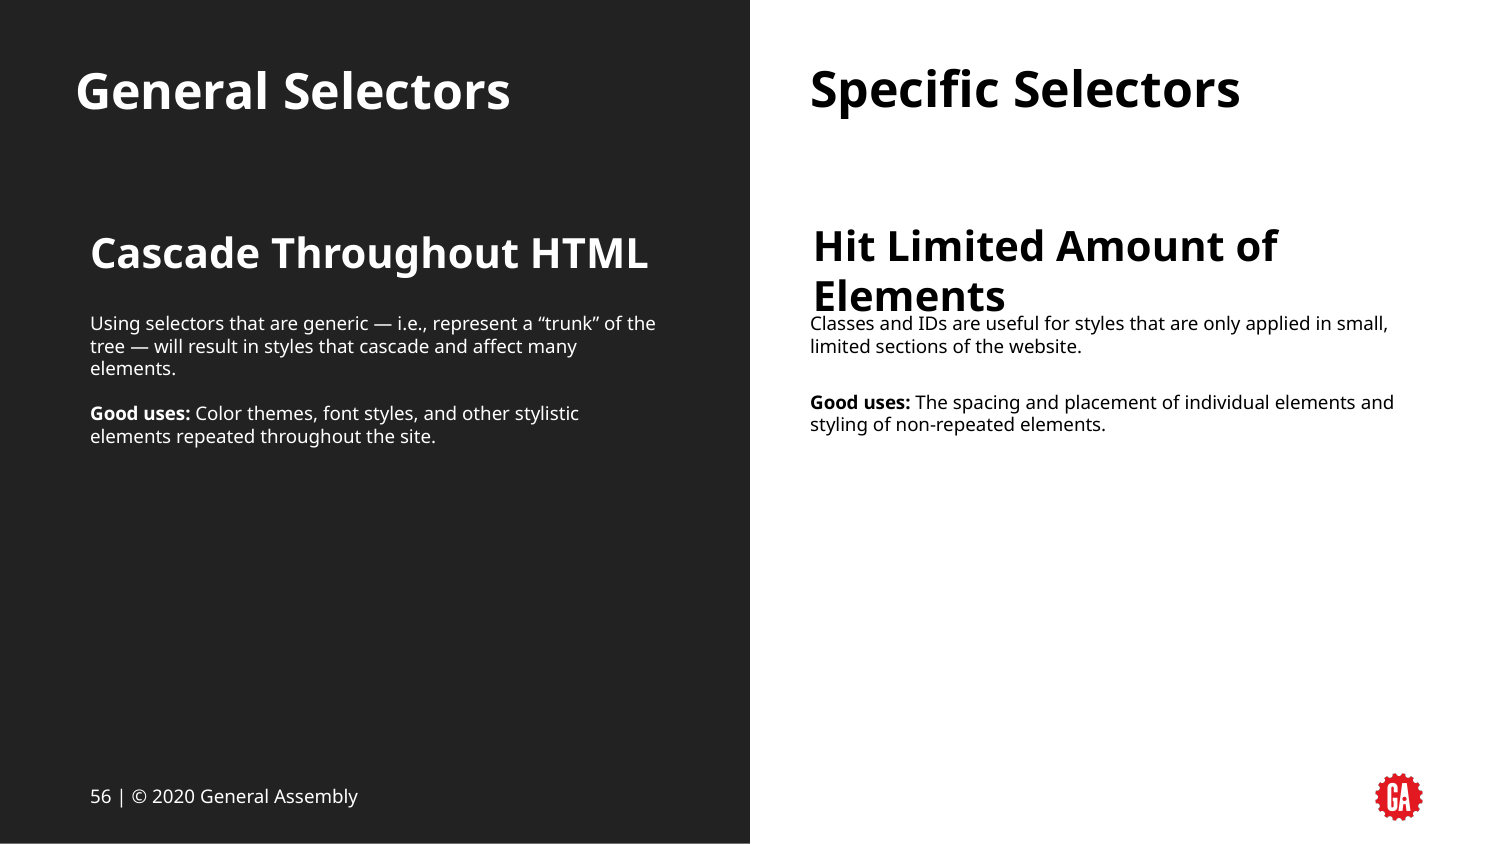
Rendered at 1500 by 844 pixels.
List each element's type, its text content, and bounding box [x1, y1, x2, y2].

subtitle Hit Limited Amount of Elements [797, 204, 1457, 257]
list Using selectors that are generic — i.e., represent a “trunk” of the tree — will result in styles that cascade and affect many elements. Good uses: Color themes, font styles, and other stylistic elements repeated throughout the site. [75, 297, 673, 758]
title General Selectors [75, 42, 632, 138]
title Specific Selectors [795, 42, 1352, 138]
subtitle Cascade Throughout HTML [75, 204, 728, 257]
text_box ‹#› | © 2020 General Assembly [74, 764, 545, 830]
list Classes and IDs are useful for styles that are only applied in small, limited sections of the website. Good uses: The spacing and placement of individual elements and styling of non-repeated elements. [795, 297, 1411, 758]
picture [1373, 771, 1425, 823]
